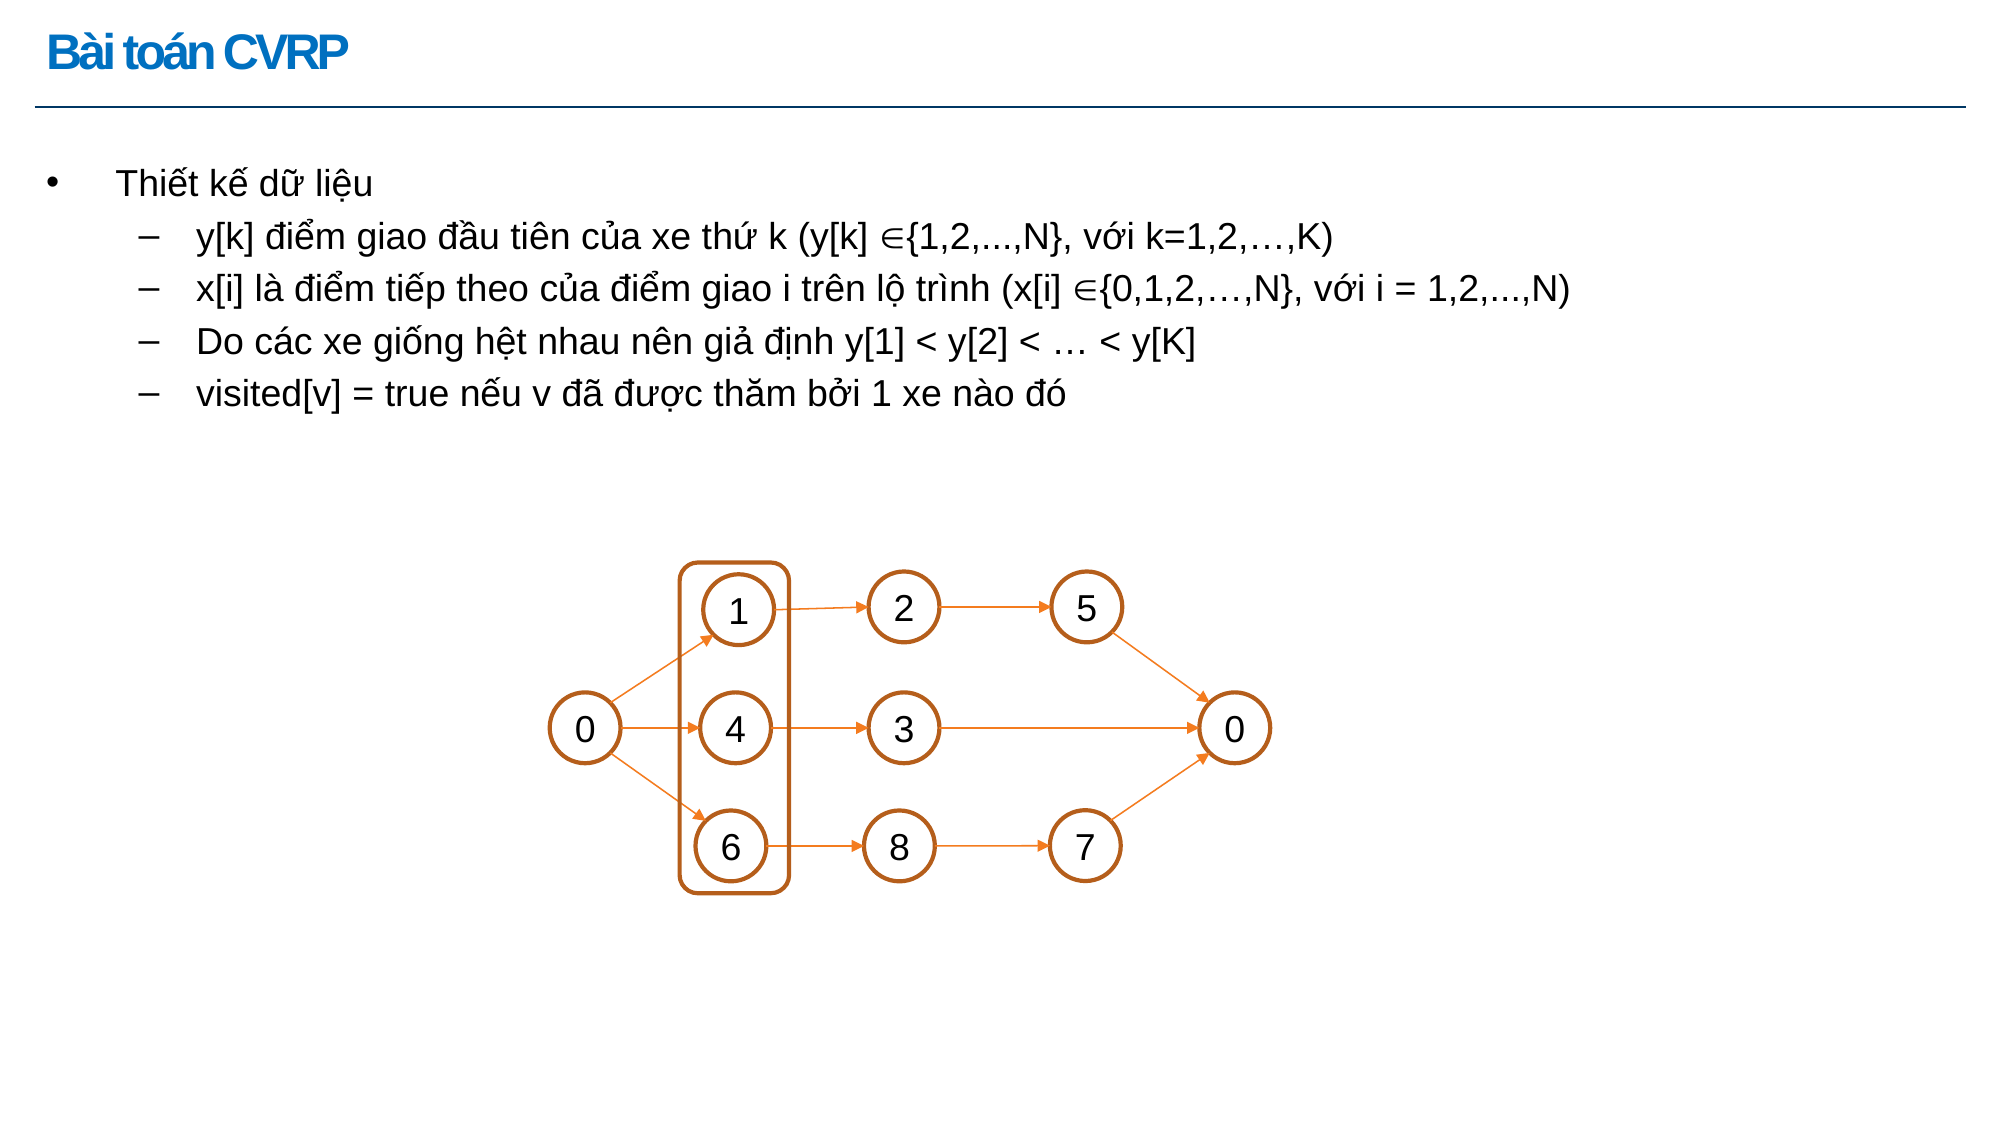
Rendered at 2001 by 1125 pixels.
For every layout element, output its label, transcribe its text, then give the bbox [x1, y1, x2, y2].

text_box [677, 560, 792, 896]
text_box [609, 634, 714, 703]
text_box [609, 752, 707, 822]
text_box 8 [862, 808, 937, 884]
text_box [1110, 752, 1210, 821]
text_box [1111, 631, 1210, 704]
text_box 5 [1049, 569, 1125, 645]
text_box 7 [1047, 808, 1123, 884]
text_box 3 [866, 690, 942, 766]
text_box 2 [866, 569, 942, 645]
text_box Thiết kế dữ liệu y[k] điểm giao đầu tiên của xe thứ k (y[k] {1,2,...,N}, với k=1,2,…,K) x[i] là điểm tiếp theo của điểm giao i trên lộ trình (x[i] {0,1,2,…,N}, với i = 1,2,...,N) Do các xe giống hệt nhau nên giả định y[1] < y[2] < … < y[K] visited[v] = true nếu v đã được thăm bởi 1 xe nào đó [31, 151, 1966, 973]
text_box 0 [547, 690, 623, 766]
title Bài toán CVRP [31, 11, 1592, 103]
text_box 0 [1197, 690, 1273, 766]
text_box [773, 606, 869, 610]
